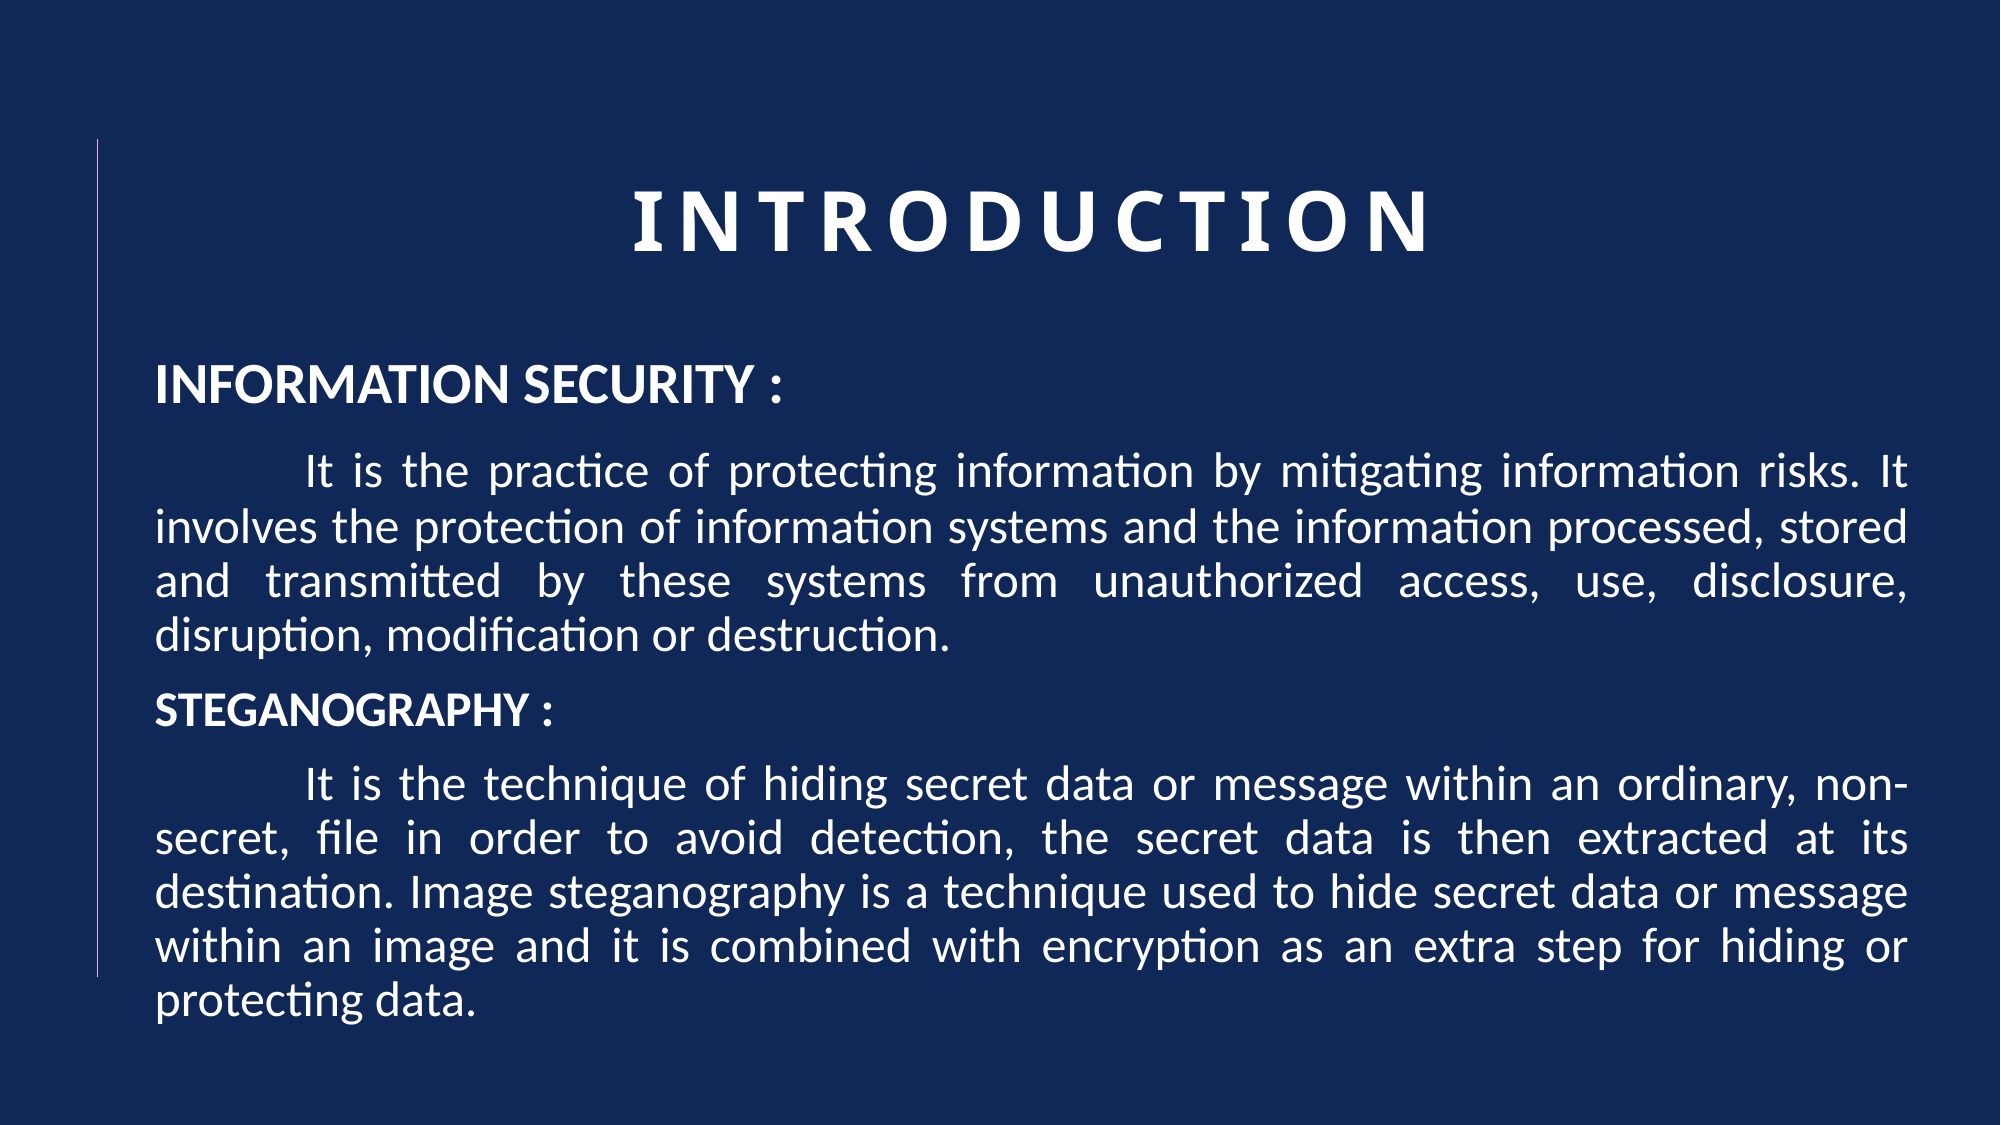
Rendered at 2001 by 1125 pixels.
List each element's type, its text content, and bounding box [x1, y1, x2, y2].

title INTRODUCTION [139, 136, 1925, 312]
subtitle INFORMATION SECURITY : It is the practice of protecting information by mitigating information risks. It involves the protection of information systems and the information processed, stored and transmitted by these systems from unauthorized access, use, disclosure, disruption, modification or destruction. STEGANOGRAPHY : It is the technique of hiding secret data or message within an ordinary, non-secret, file in order to avoid detection, the secret data is then extracted at its destination. Image steganography is a technique used to hide secret data or message within an image and it is combined with encryption as an extra step for hiding or protecting data. [139, 345, 1925, 1050]
